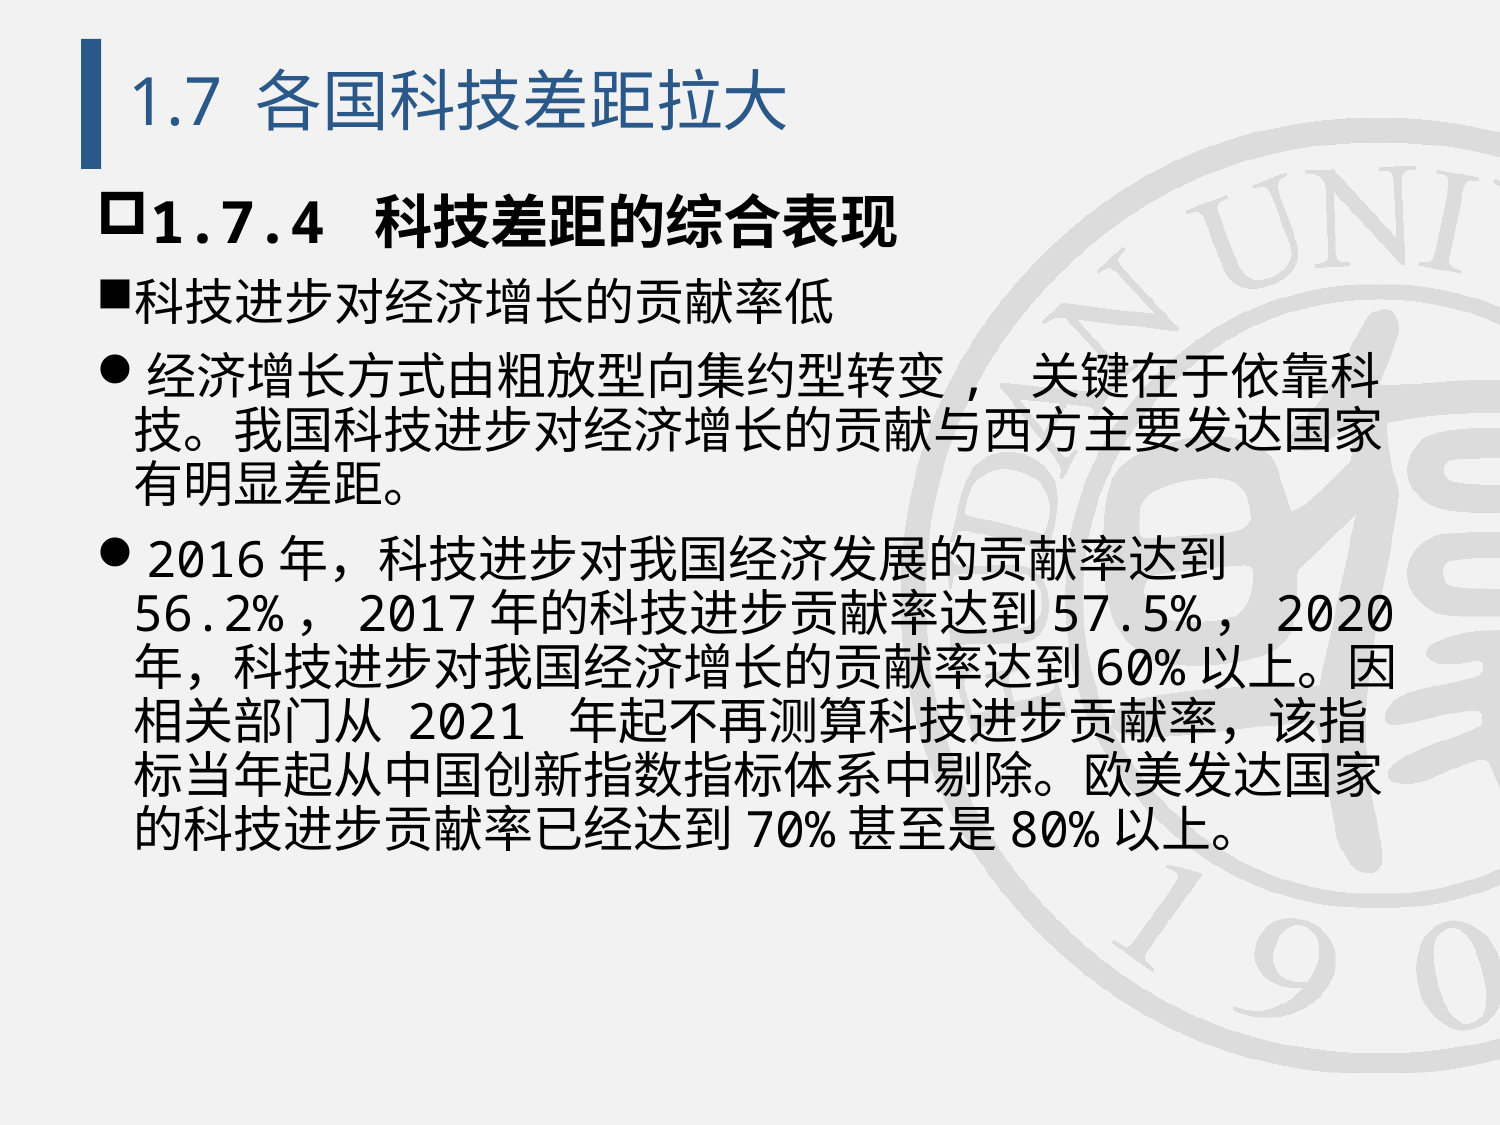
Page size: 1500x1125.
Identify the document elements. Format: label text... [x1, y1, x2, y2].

list 1.7.4 科技差距的综合表现 科技进步对经济增长的贡献率低 经济增长方式由粗放型向集约型转变, 关键在于依靠科技。我国科技进步对经济增长的贡献与西方主要发达国家有明显差距。 2016年，科技进步对我国经济发展的贡献率达到56.2%，2017年的科技进步贡献率达到57.5%，2020年，科技进步对我国经济增长的贡献率达到60%以上。因相关部门从 2021 年起不再测算科技进步贡献率，该指标当年起从中国创新指数指标体系中剔除。欧美发达国家的科技进步贡献率已经达到70%甚至是80%以上。 [81, 185, 1417, 1014]
title 1.7 各国科技差距拉大 [113, 49, 1387, 159]
